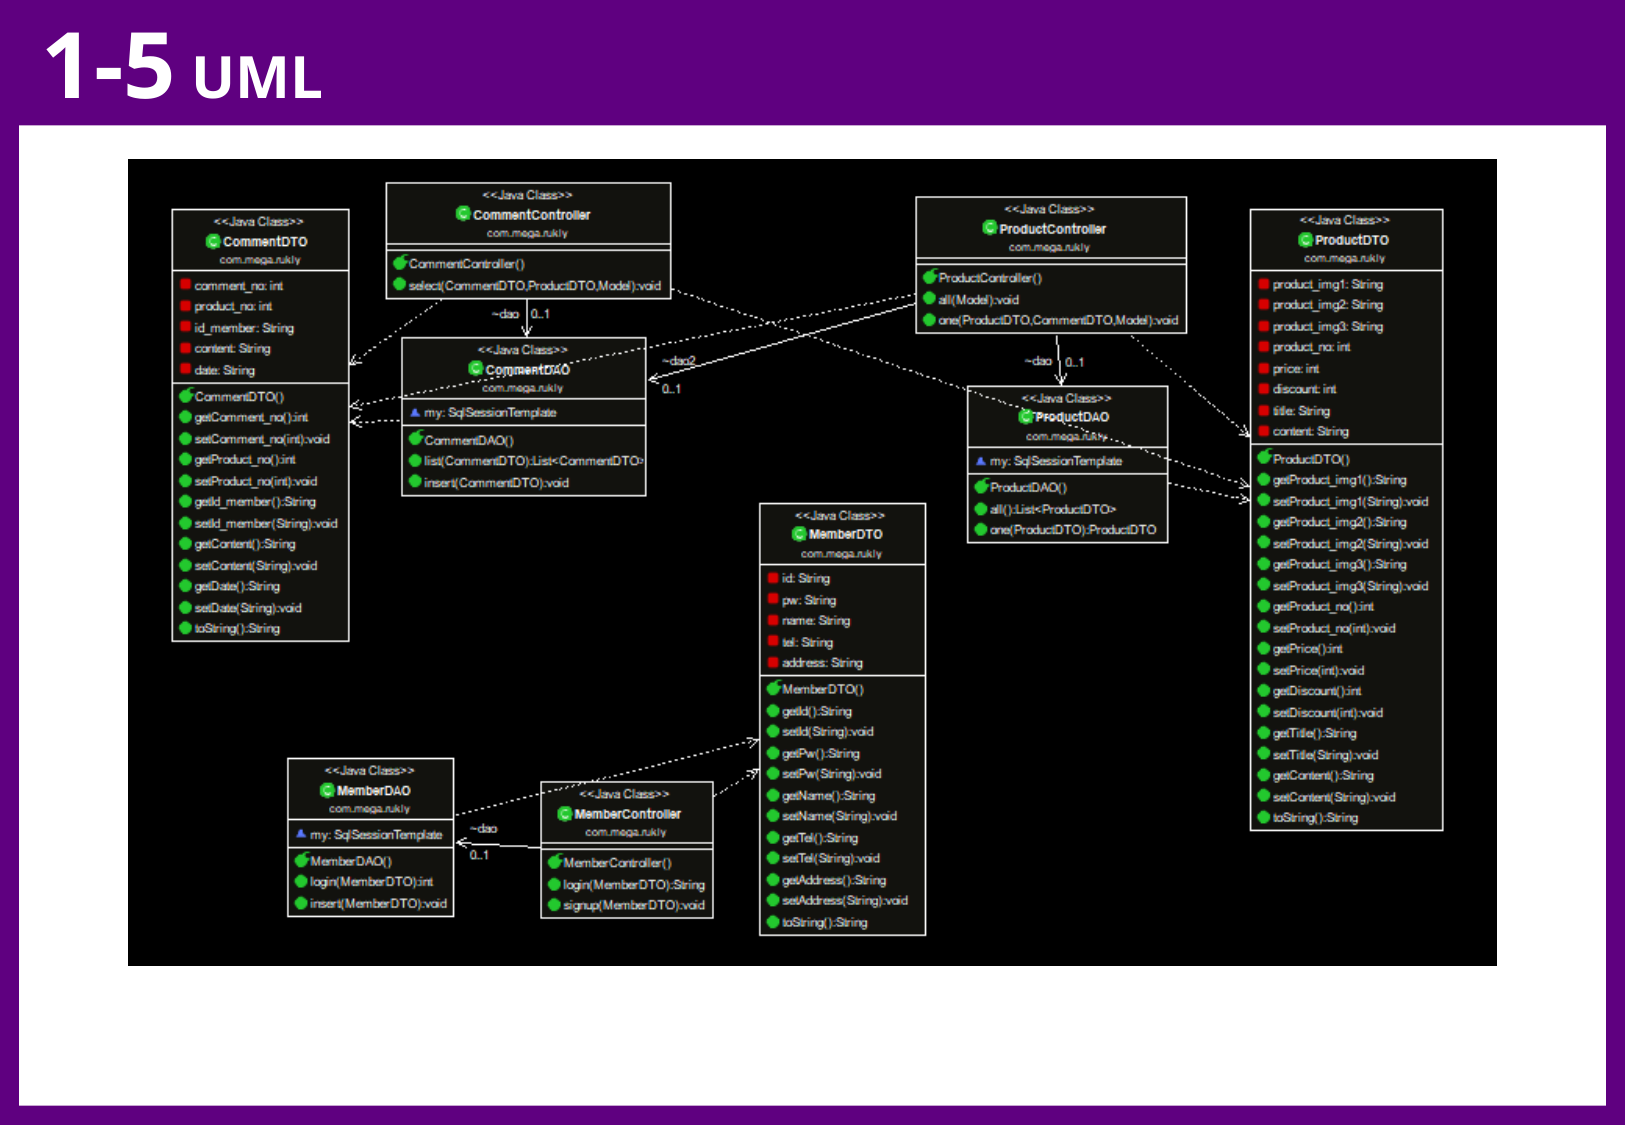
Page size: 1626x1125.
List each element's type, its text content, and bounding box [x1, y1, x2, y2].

text_box [0, 0, 1625, 1125]
text_box 1-5 UML [27, 0, 762, 124]
text_box [17, 123, 1608, 1108]
picture [127, 159, 1498, 966]
